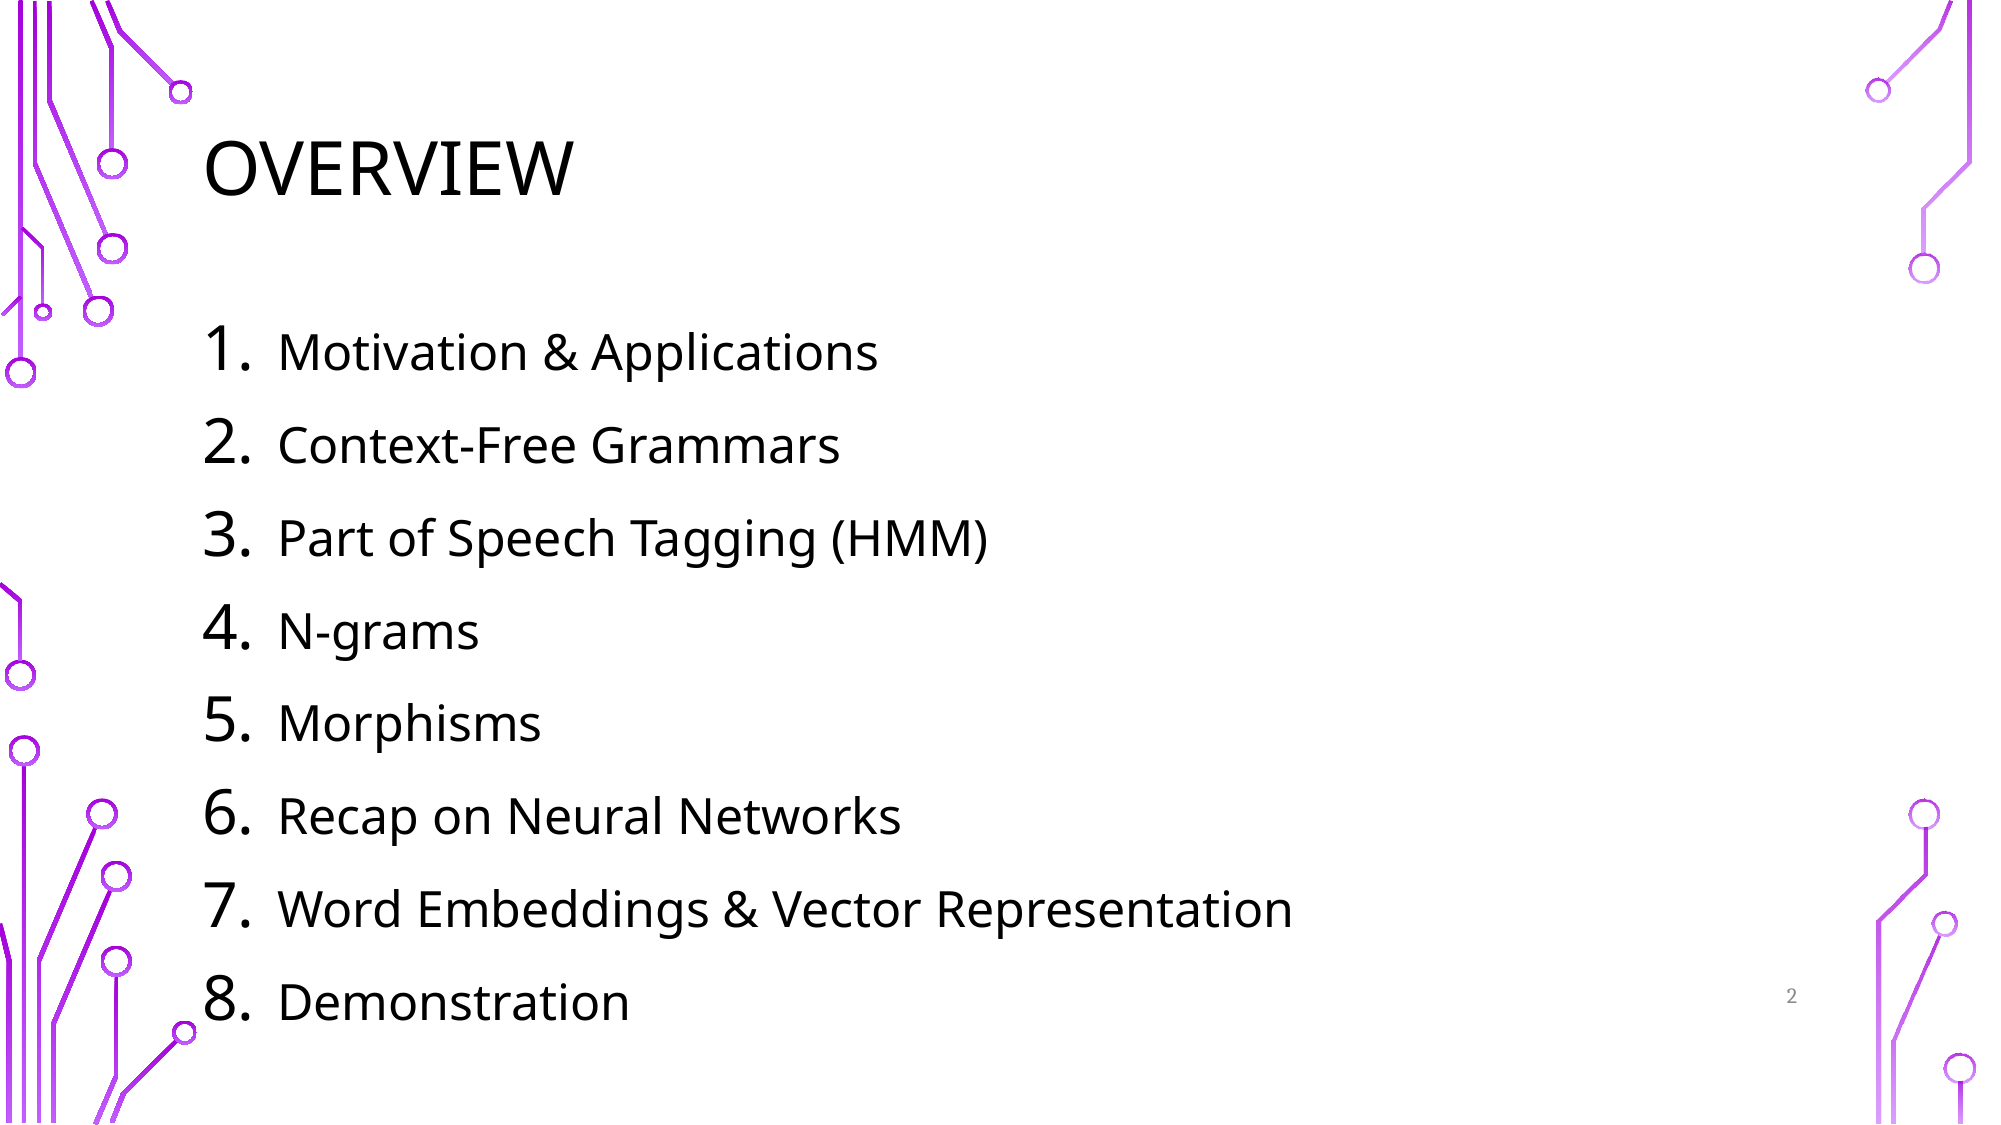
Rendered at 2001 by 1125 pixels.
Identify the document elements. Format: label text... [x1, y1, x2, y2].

title Overview [187, 50, 1813, 293]
list Motivation & Applications Context-Free Grammars Part of Speech Tagging (HMM) N-grams Morphisms Recap on Neural Networks Word Embeddings & Vector Representation Demonstration [187, 301, 1813, 1058]
slide_number 2 [1685, 965, 1813, 1025]
